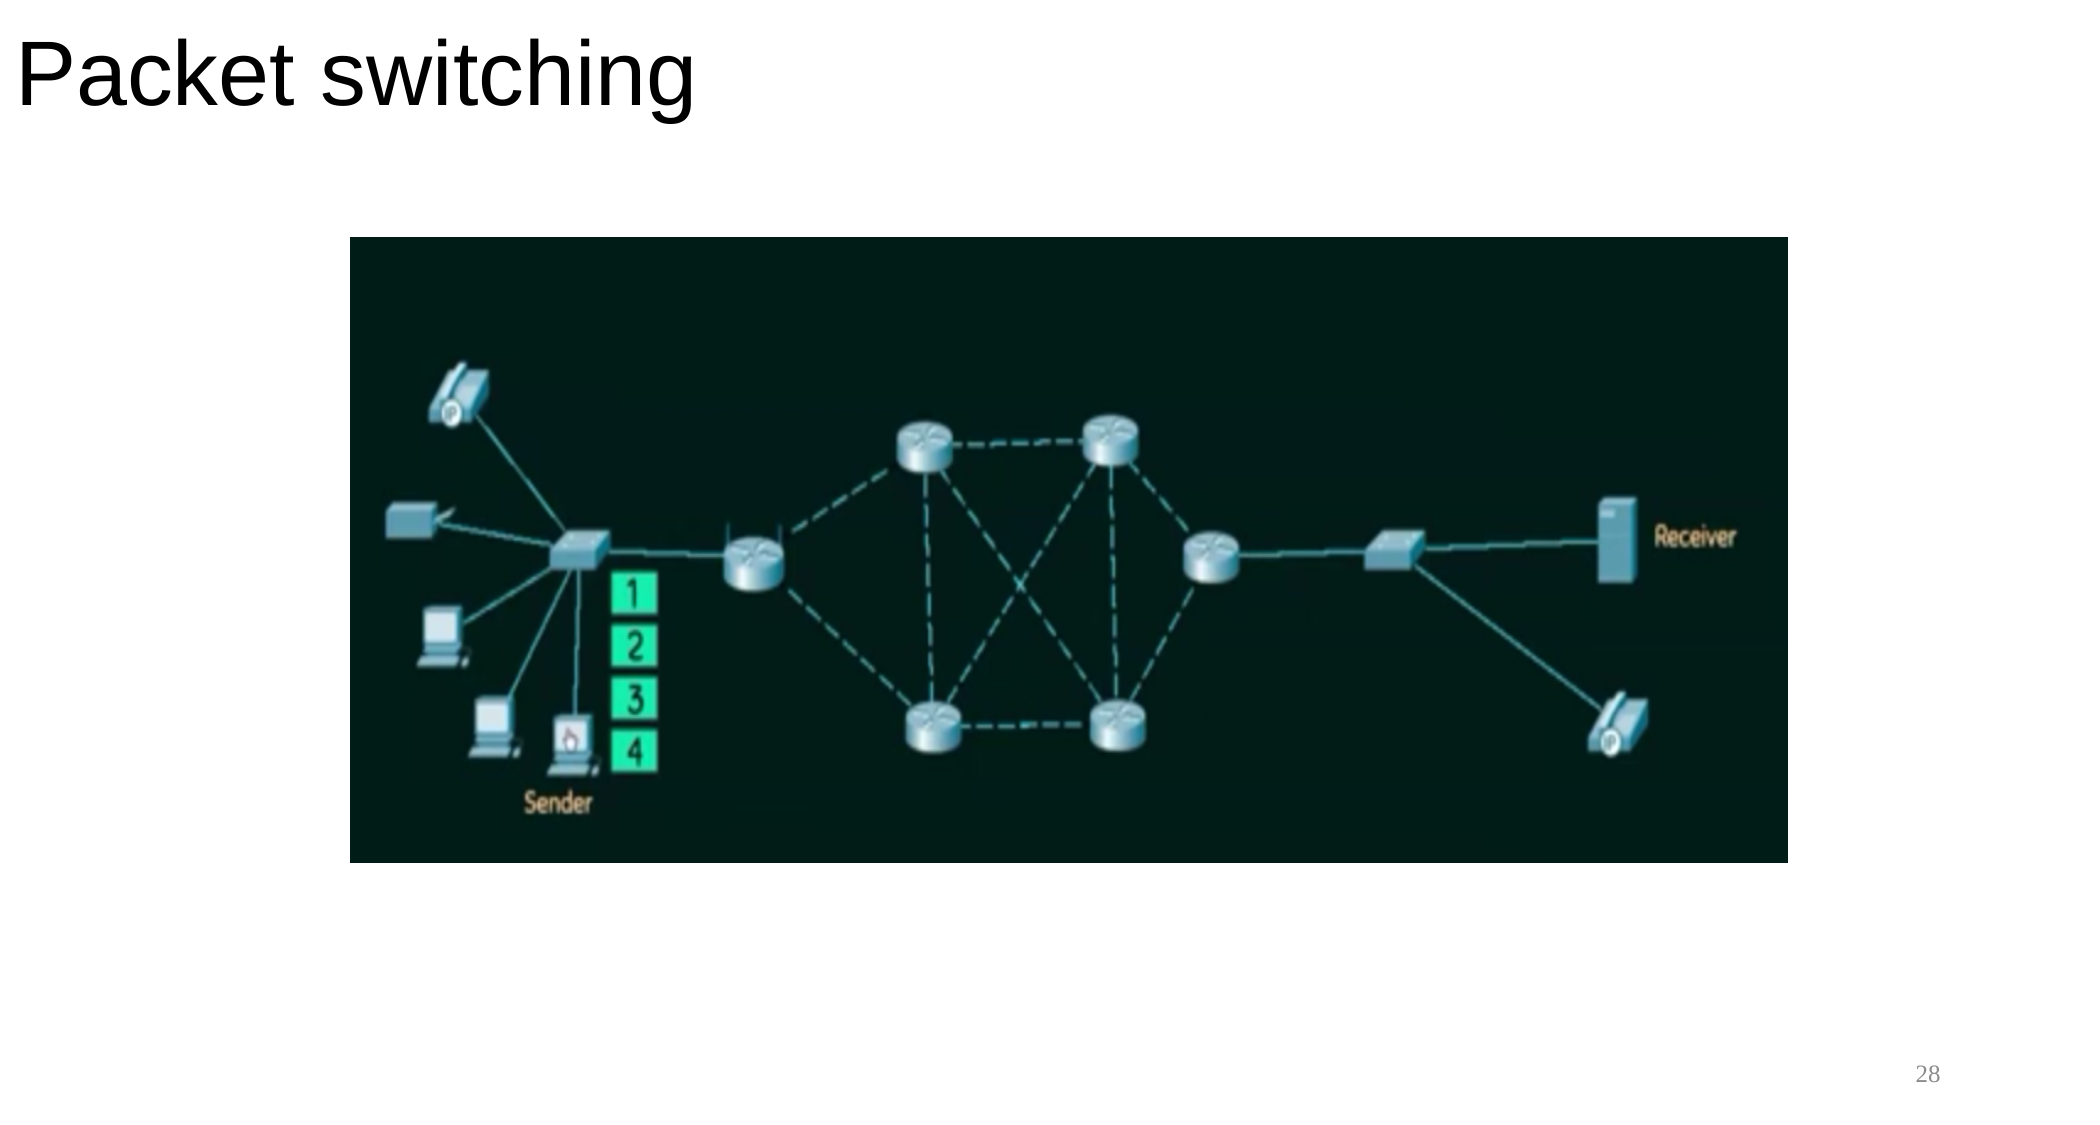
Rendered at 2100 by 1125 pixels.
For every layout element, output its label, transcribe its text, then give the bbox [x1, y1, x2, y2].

title Packet switching [0, 12, 2100, 139]
picture [349, 237, 1788, 863]
slide_number 28 [1483, 1042, 1956, 1103]
